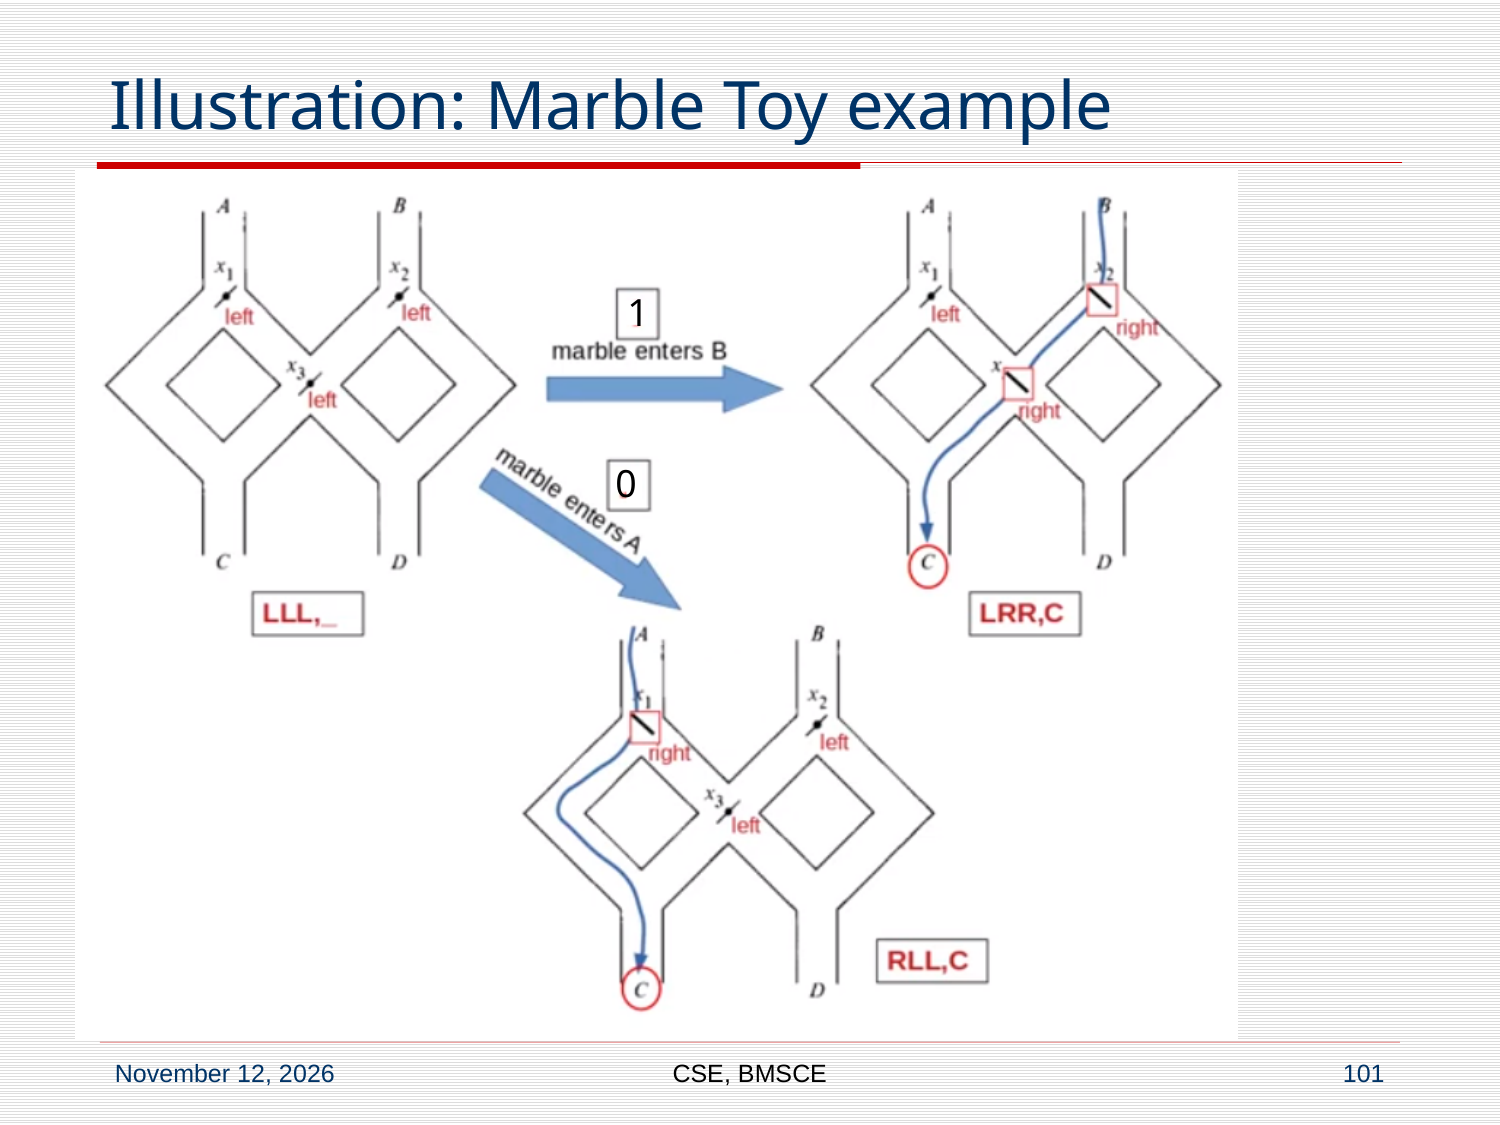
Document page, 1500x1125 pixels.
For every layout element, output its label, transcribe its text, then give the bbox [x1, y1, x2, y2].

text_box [74, 169, 1238, 1041]
slide_number 101 [1074, 1049, 1401, 1103]
footer CSE, BMSCE [512, 1049, 988, 1103]
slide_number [99, 1049, 426, 1103]
title Illustration: Marble Toy example [94, 24, 1407, 150]
